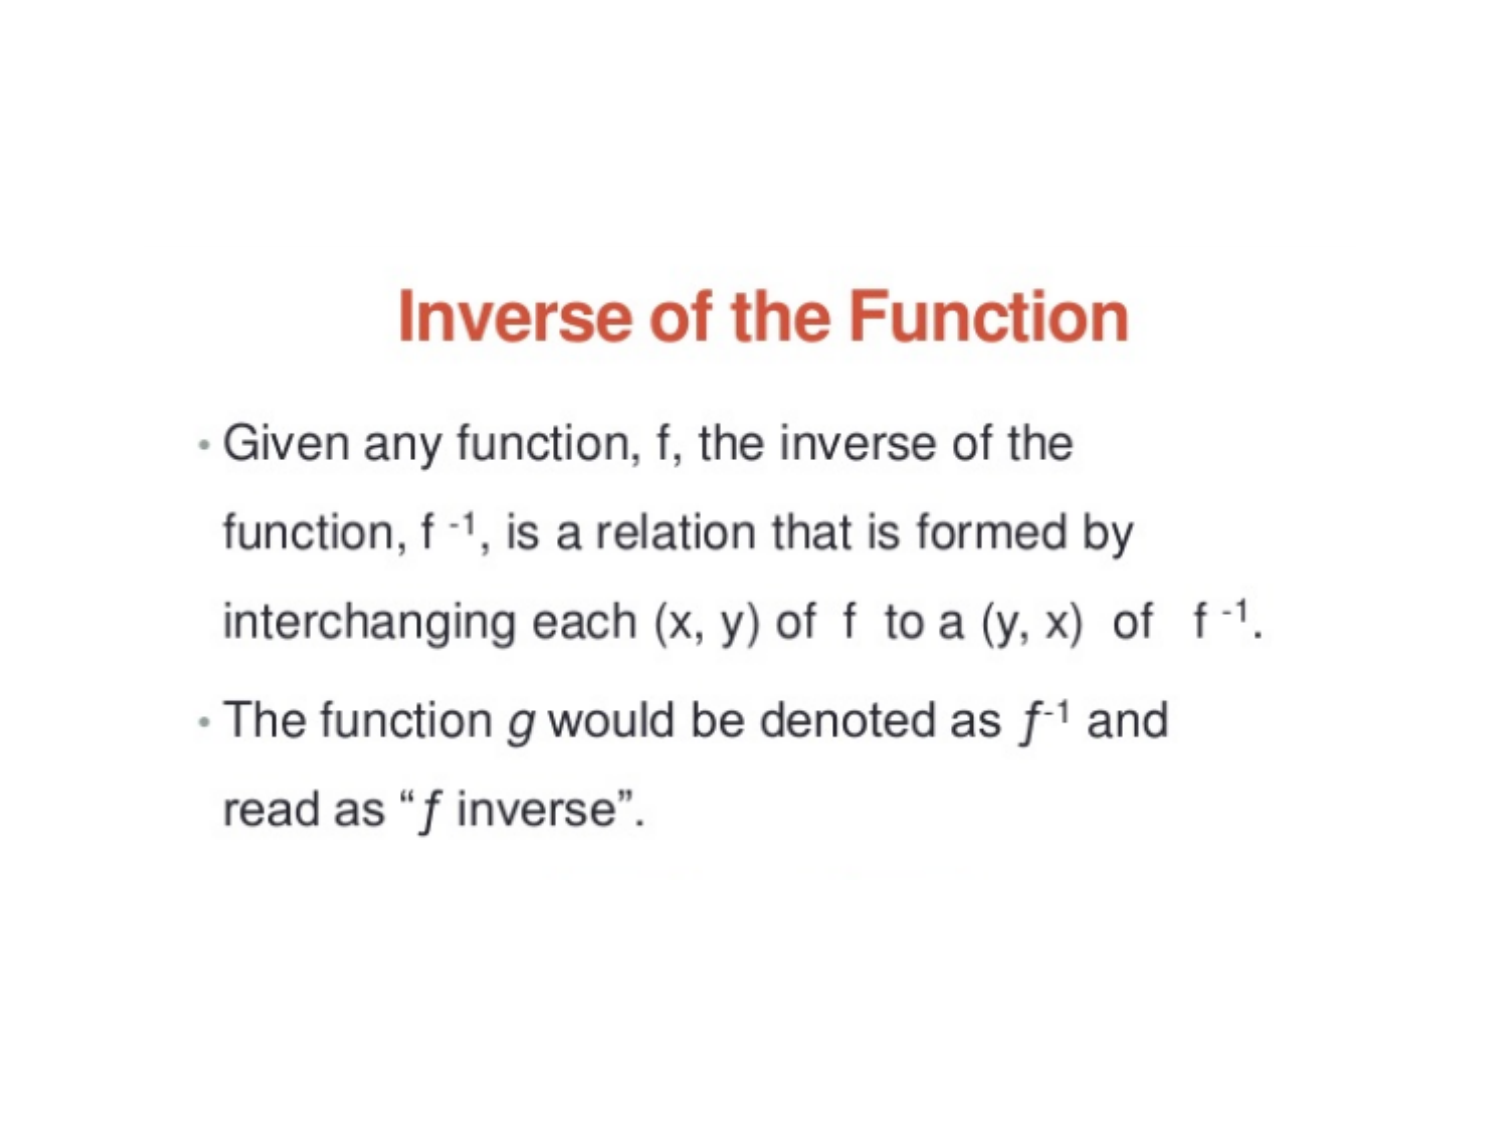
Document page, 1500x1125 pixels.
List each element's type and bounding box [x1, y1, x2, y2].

picture [144, 244, 1356, 880]
